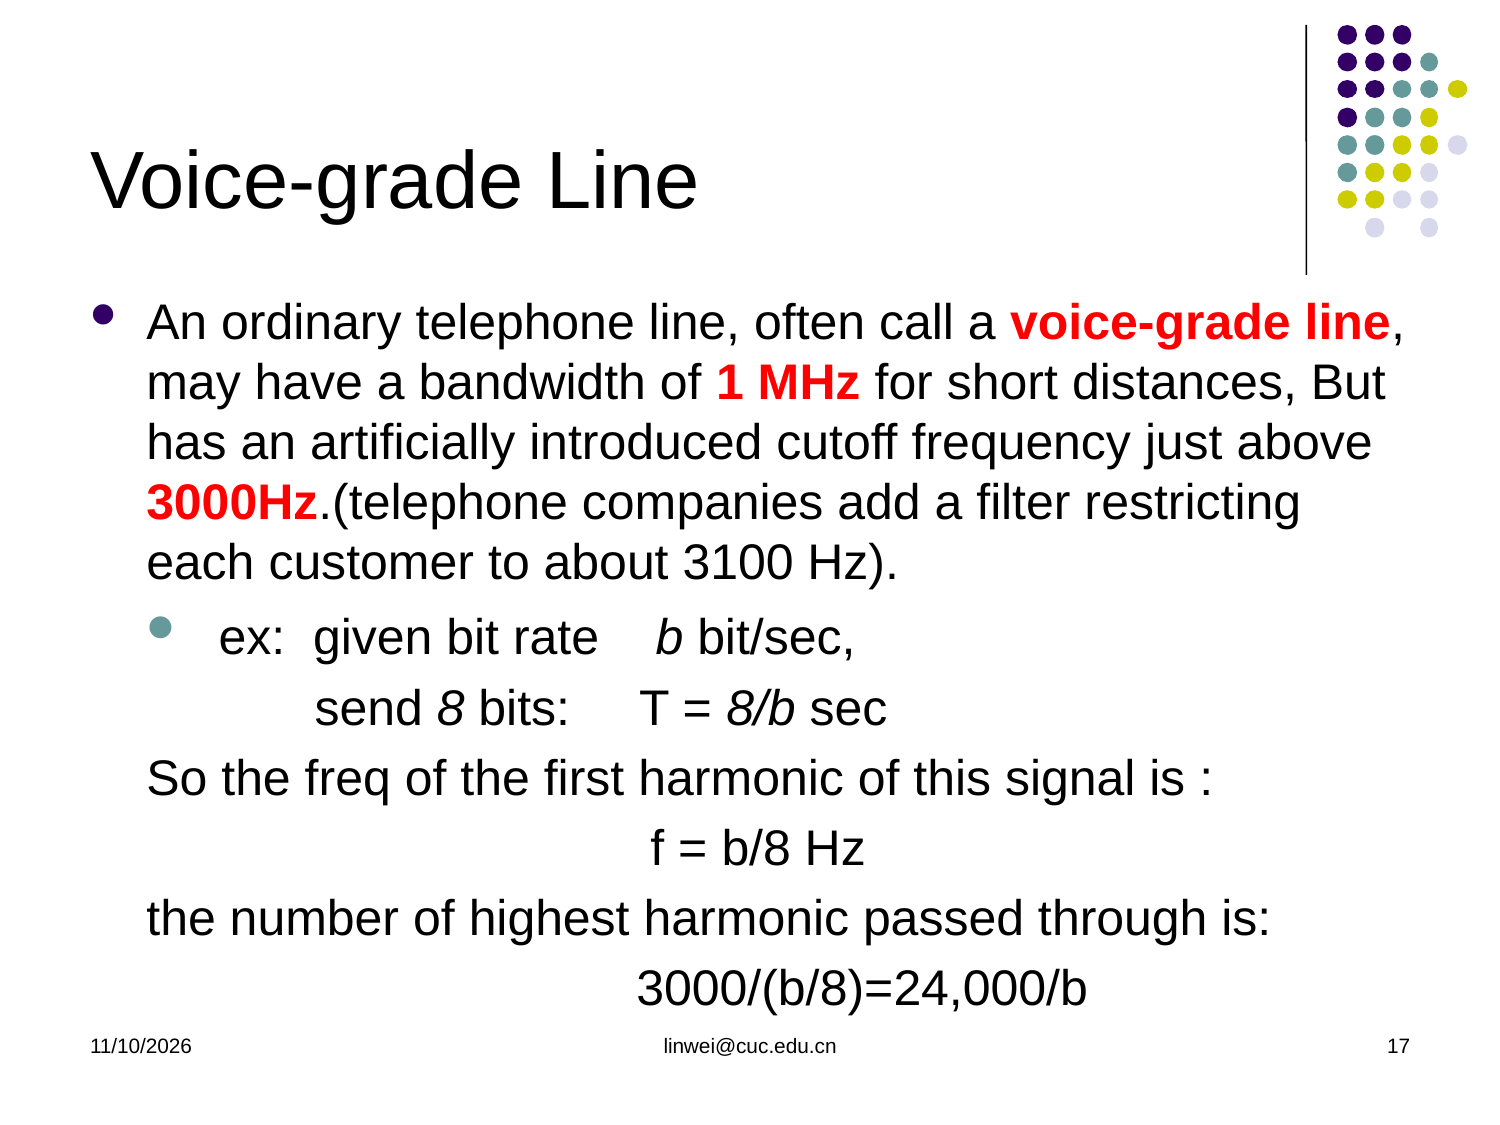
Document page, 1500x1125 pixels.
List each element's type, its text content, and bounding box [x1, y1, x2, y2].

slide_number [74, 1024, 426, 1101]
slide_number 17 [1074, 1024, 1426, 1101]
title Voice-grade Line [75, 20, 1313, 233]
list An ordinary telephone line, often call a voice-grade line, may have a bandwidth of 1 MHz for short distances, But has an artificially introduced cutoff frequency just above 3000Hz.(telephone companies add a filter restricting each customer to about 3100 Hz). ex: given bit rate b bit/sec, send 8 bits: T = 8/b sec So the freq of the first harmonic of this signal is : f = b/8 Hz the number of highest harmonic passed through is: 3000/(b/8)=24,000/b [75, 282, 1425, 1006]
footer linwei@cuc.edu.cn [512, 1024, 988, 1101]
